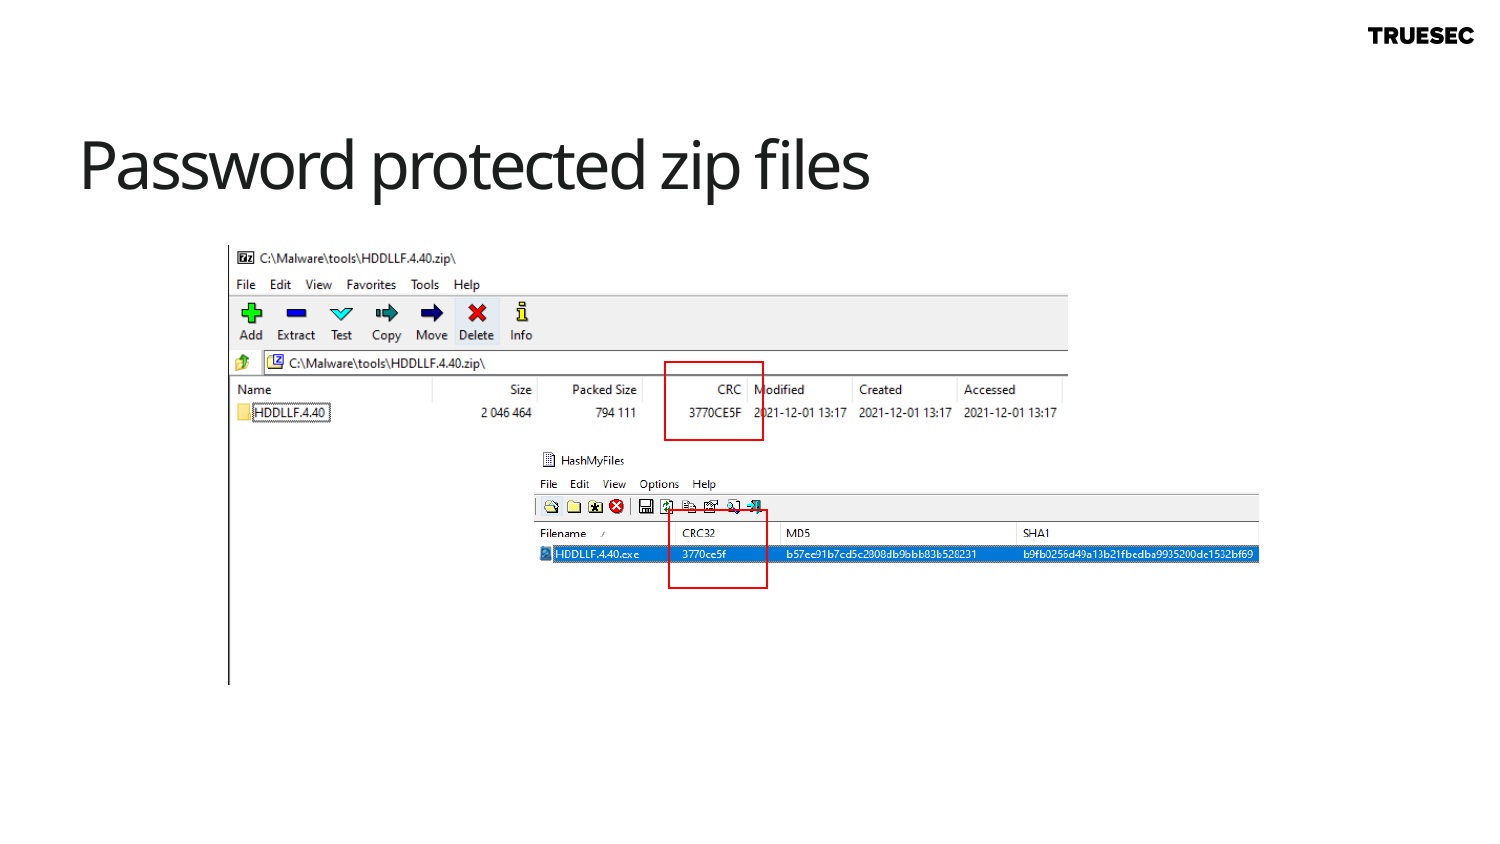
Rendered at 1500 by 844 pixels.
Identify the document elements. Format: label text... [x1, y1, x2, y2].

picture [1368, 27, 1474, 44]
list Password protected zip files [63, 81, 1006, 212]
picture [228, 245, 1259, 808]
